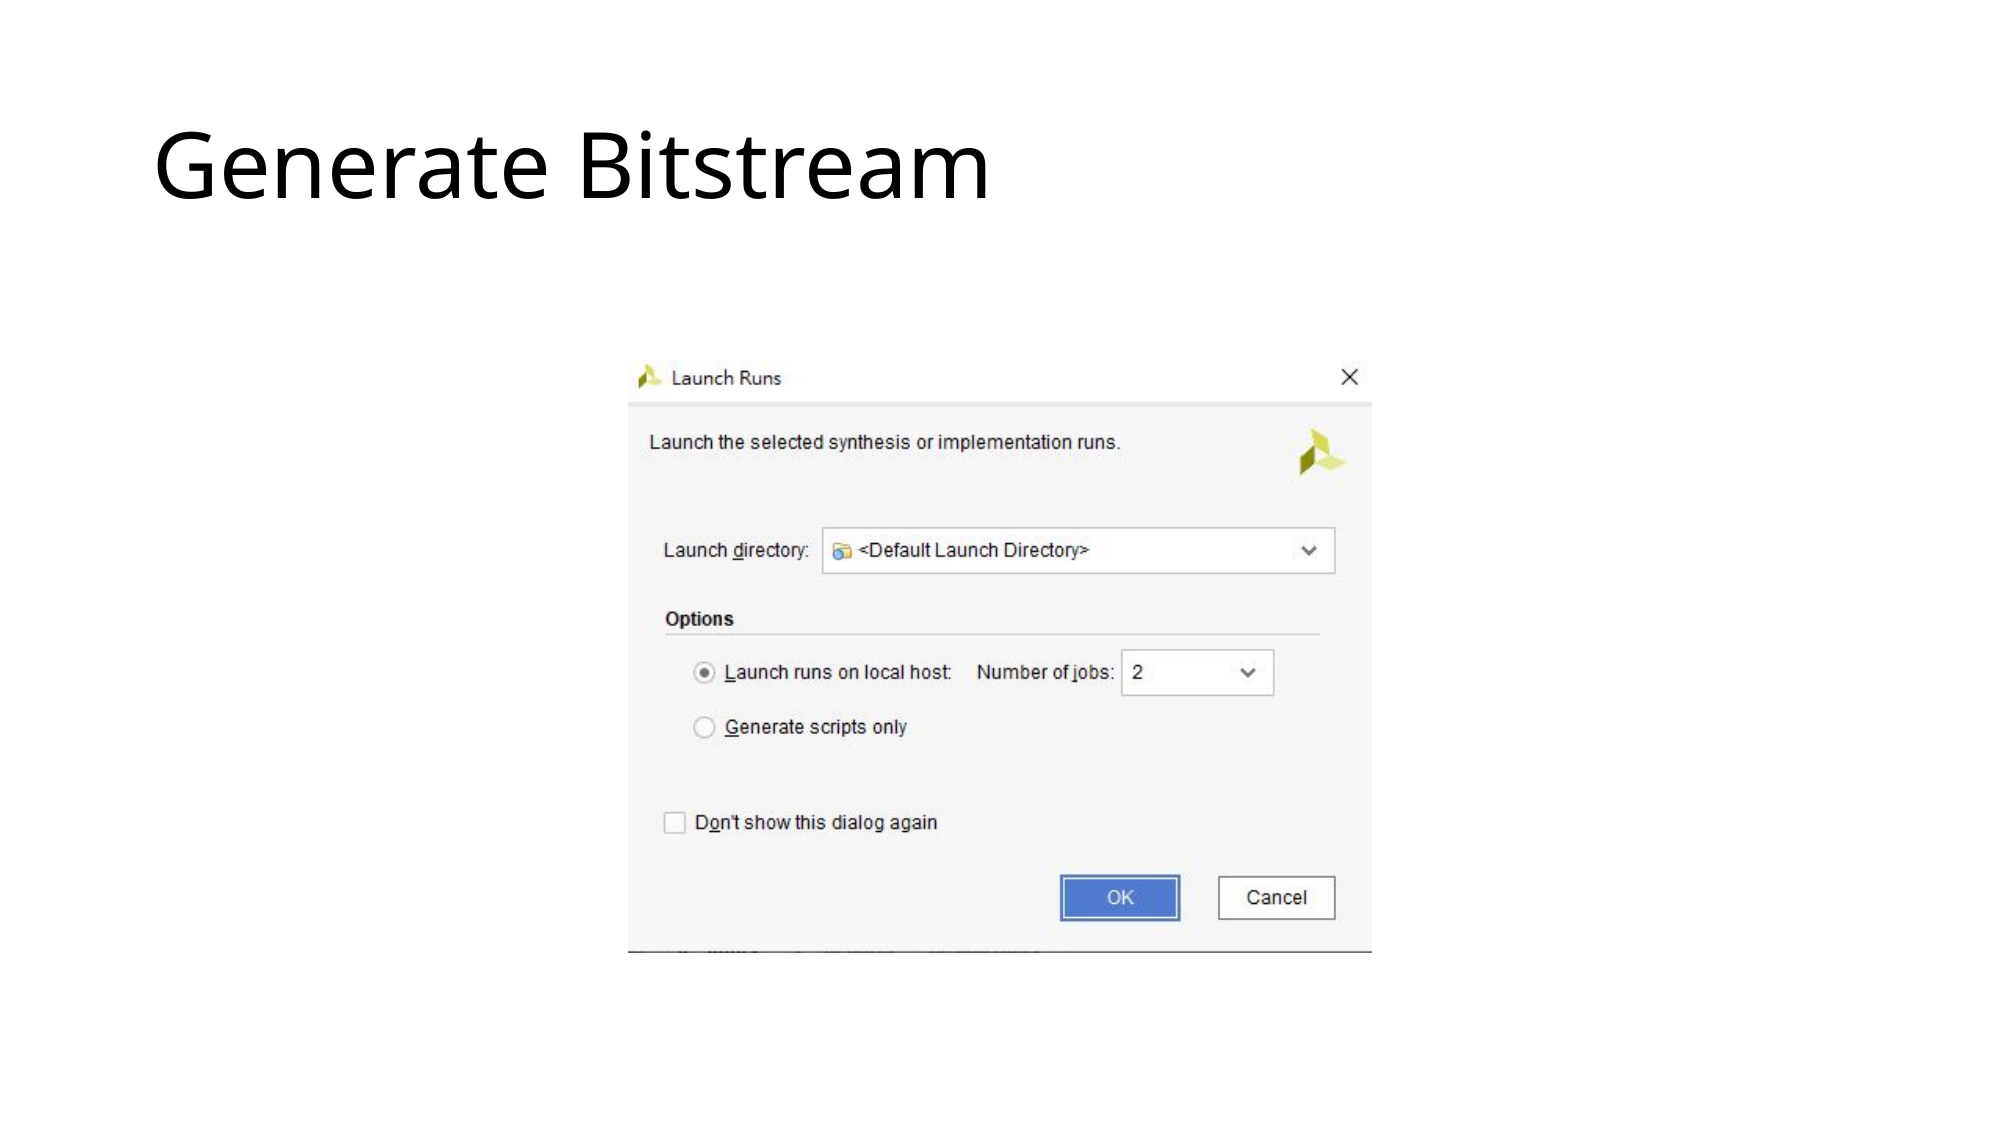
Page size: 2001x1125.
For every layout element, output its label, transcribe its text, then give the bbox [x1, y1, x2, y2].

title Generate Bitstream [137, 59, 1863, 278]
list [628, 360, 1371, 953]
